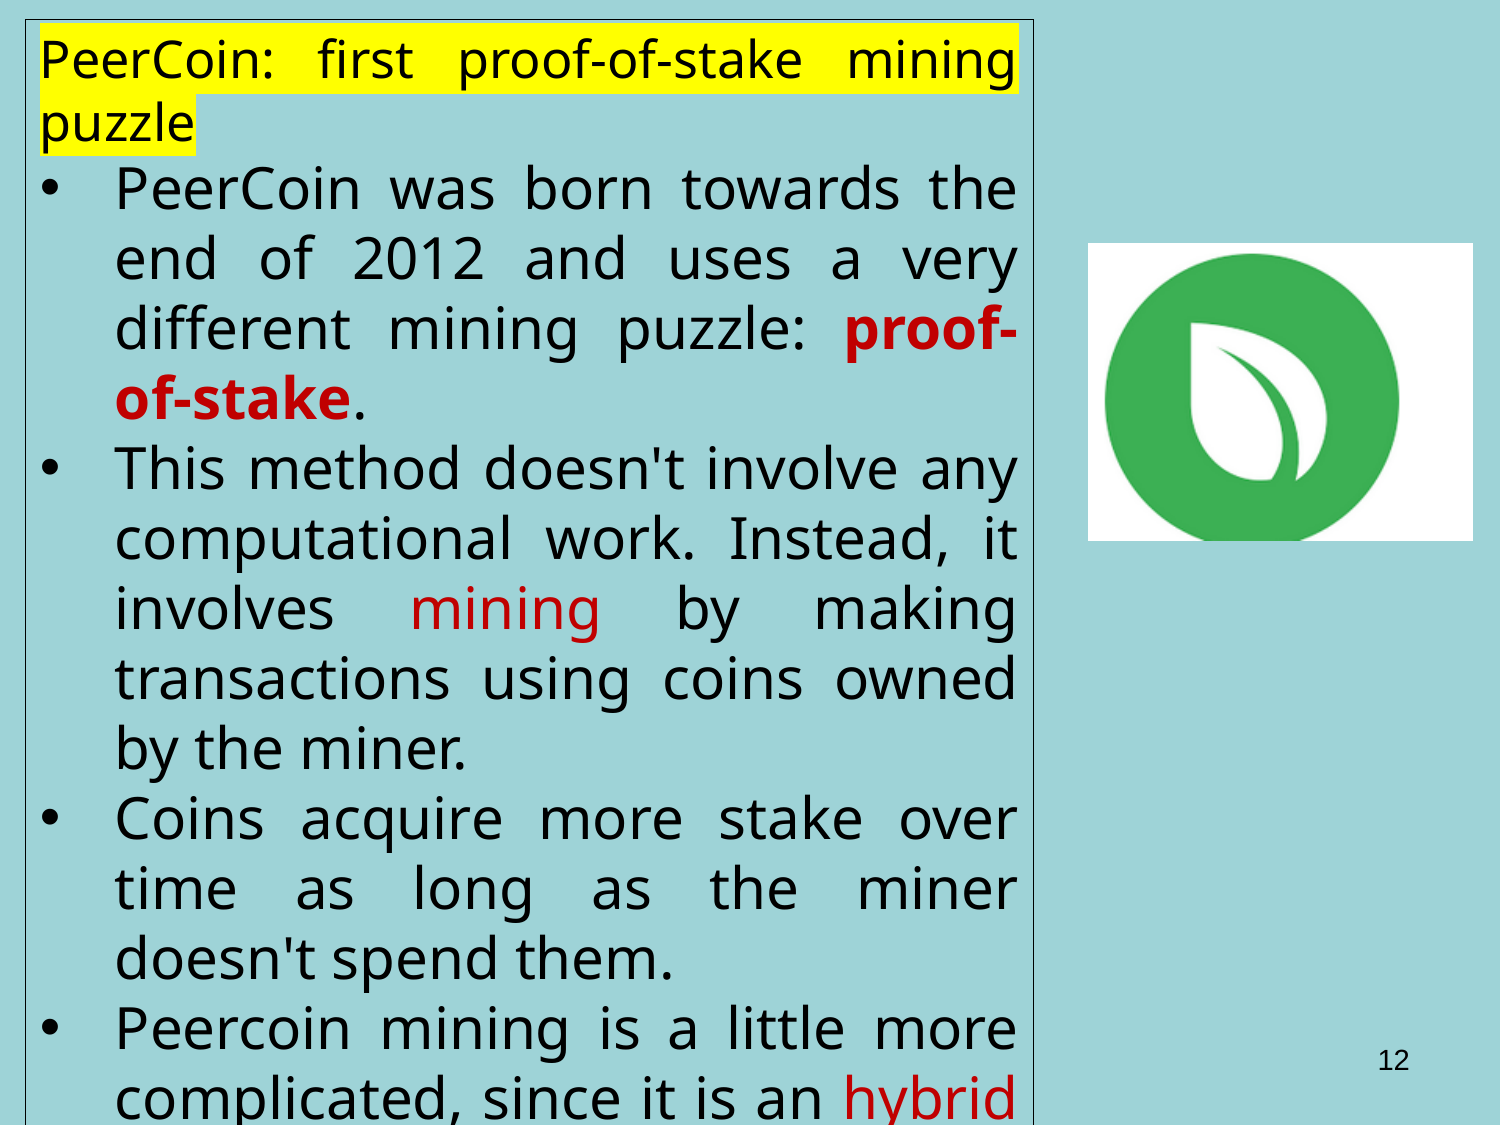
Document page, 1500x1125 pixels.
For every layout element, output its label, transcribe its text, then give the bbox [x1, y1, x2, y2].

picture [1087, 243, 1473, 541]
text_box PeerCoin: first proof-of-stake mining puzzle PeerCoin was born towards the end of 2012 and uses a very different mining puzzle: proof-of-stake. This method doesn't involve any computational work. Instead, it involves mining by making transactions using coins owned by the miner. Coins acquire more stake over time as long as the miner doesn't spend them. Peercoin mining is a little more complicated, since it is an hybrid mining protocol and supports also proof-of-work, but only for minting. [25, 19, 1034, 1125]
slide_number 12 [1340, 1033, 1426, 1090]
